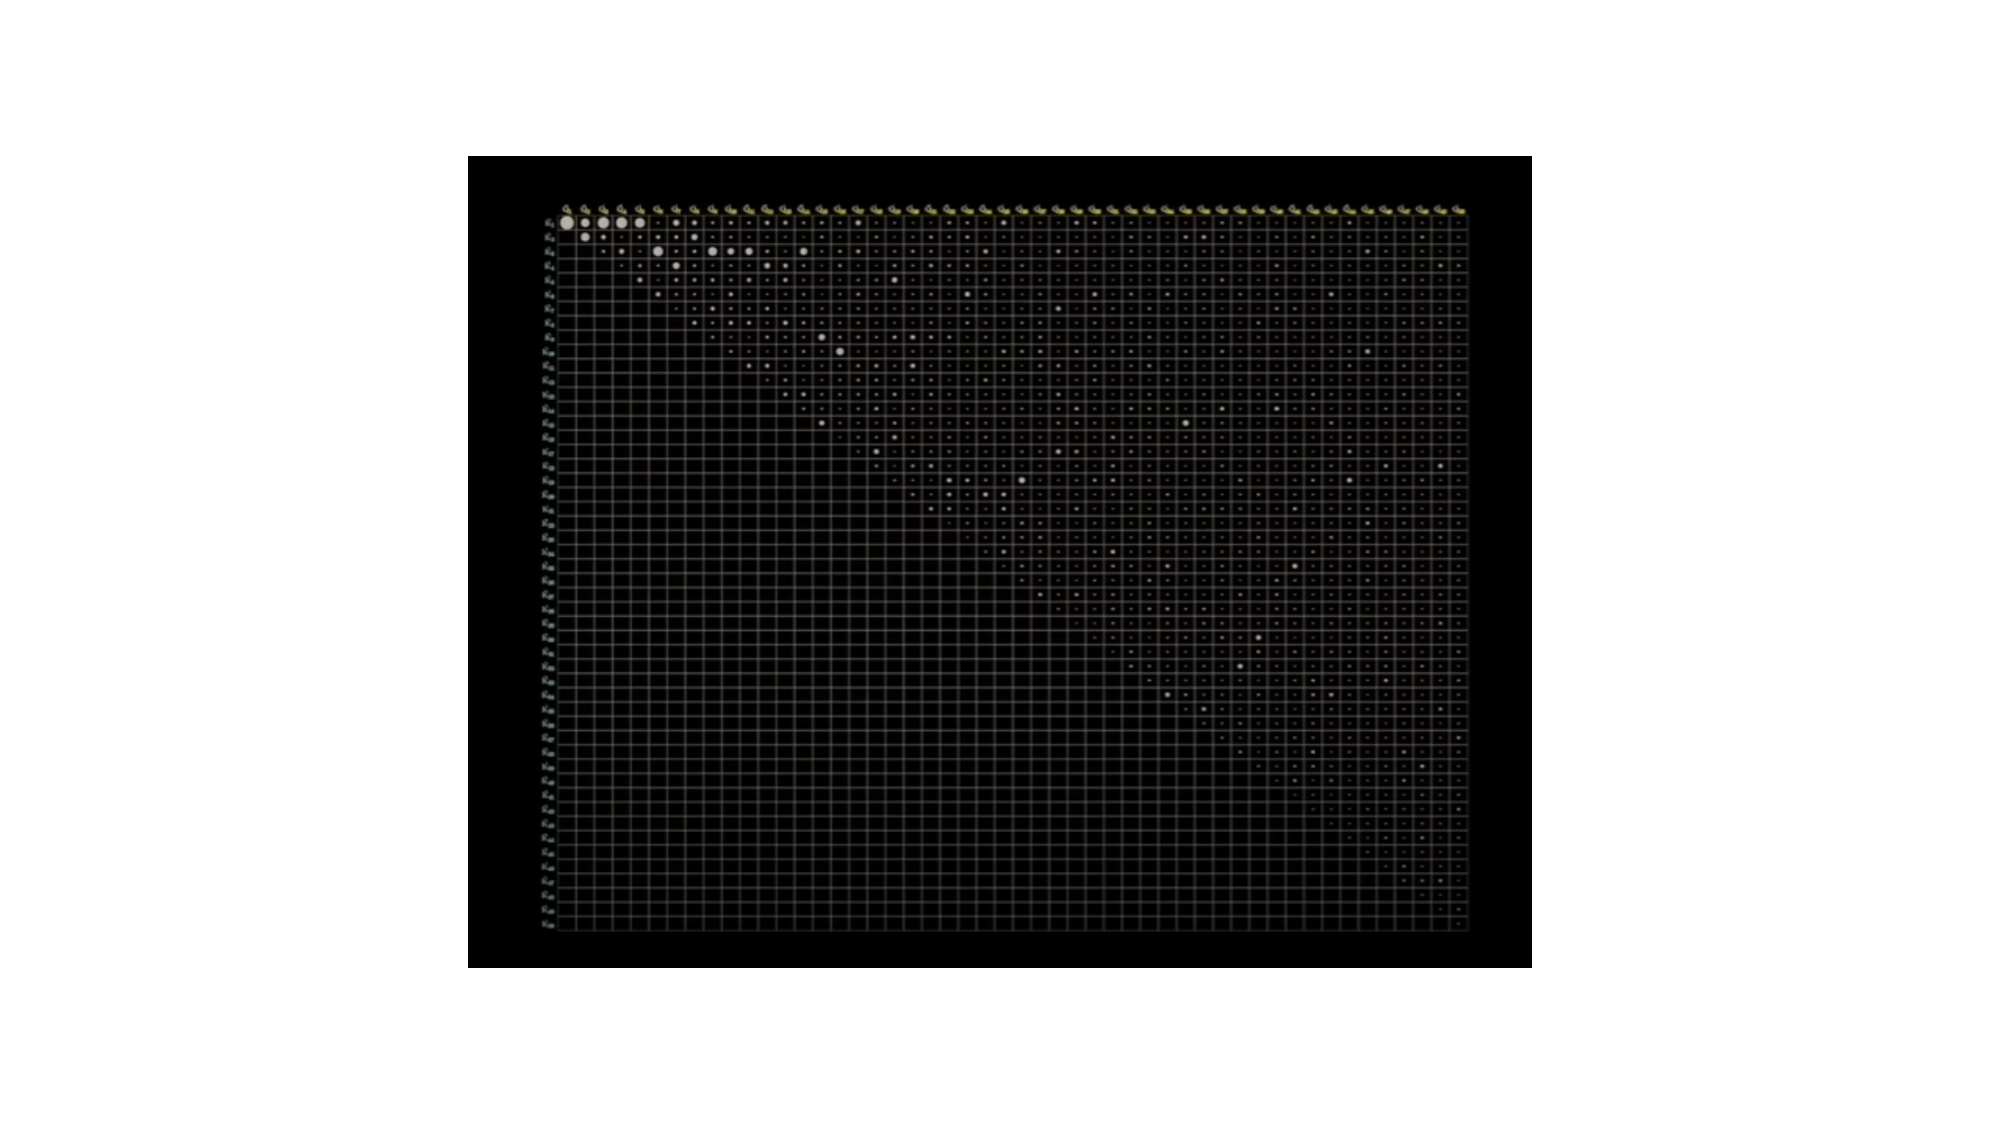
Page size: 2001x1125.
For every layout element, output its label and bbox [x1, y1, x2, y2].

picture [468, 156, 1532, 968]
